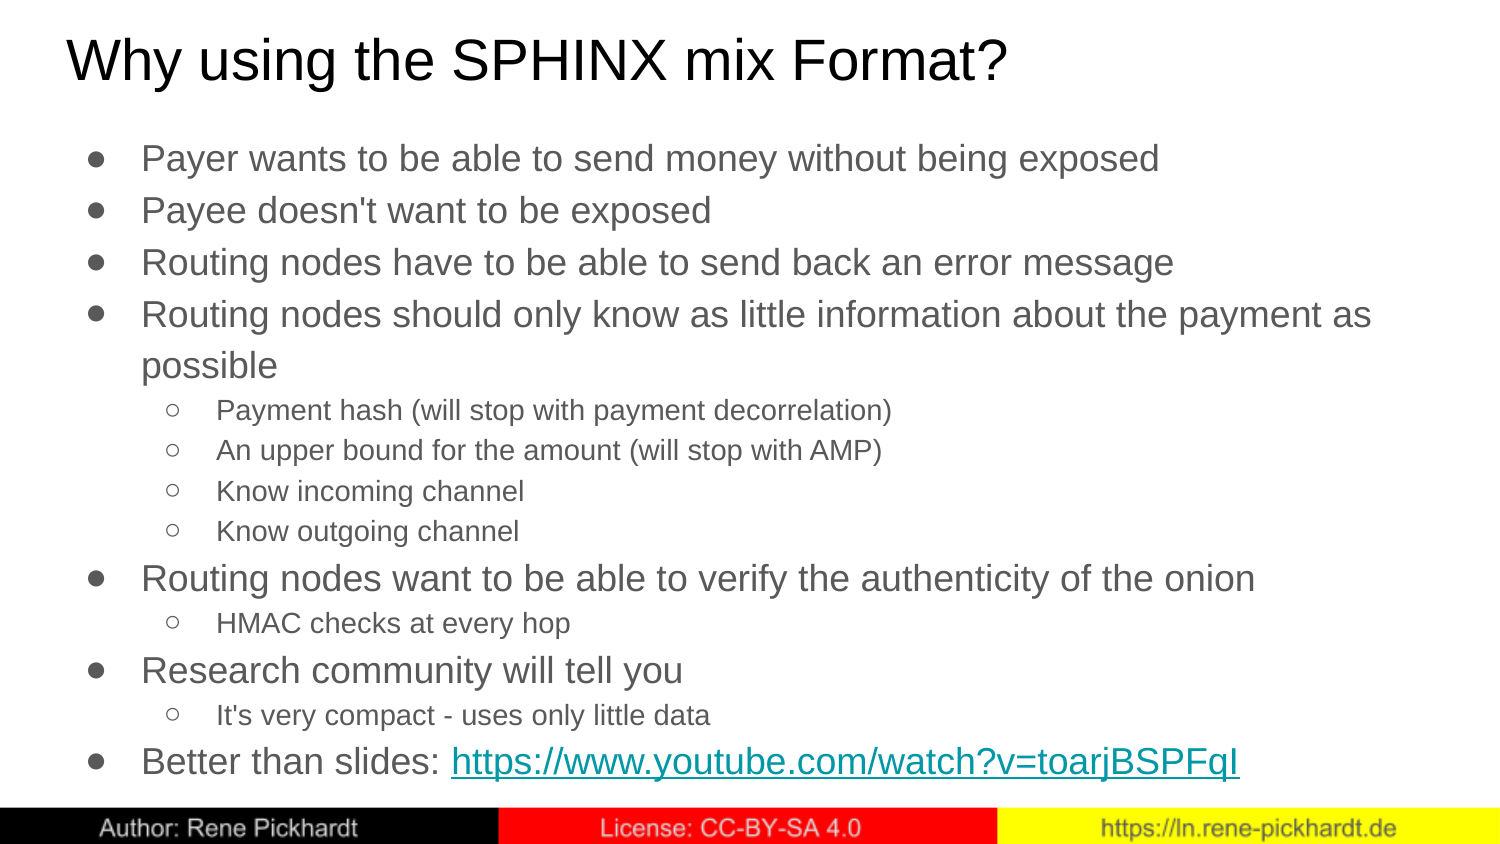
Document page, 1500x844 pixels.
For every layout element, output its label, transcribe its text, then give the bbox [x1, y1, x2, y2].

title Why using the SPHINX mix Format? [51, 7, 1449, 102]
picture [0, 0, 1500, 844]
list Payer wants to be able to send money without being exposed Payee doesn't want to be exposed Routing nodes have to be able to send back an error message Routing nodes should only know as little information about the payment as possible Payment hash (will stop with payment decorrelation) An upper bound for the amount (will stop with AMP) Know incoming channel Know outgoing channel Routing nodes want to be able to verify the authenticity of the onion HMAC checks at every hop Research community will tell you It's very compact - uses only little data Better than slides: https://www.youtube.com/watch?v=toarjBSPFqI [51, 112, 1449, 674]
